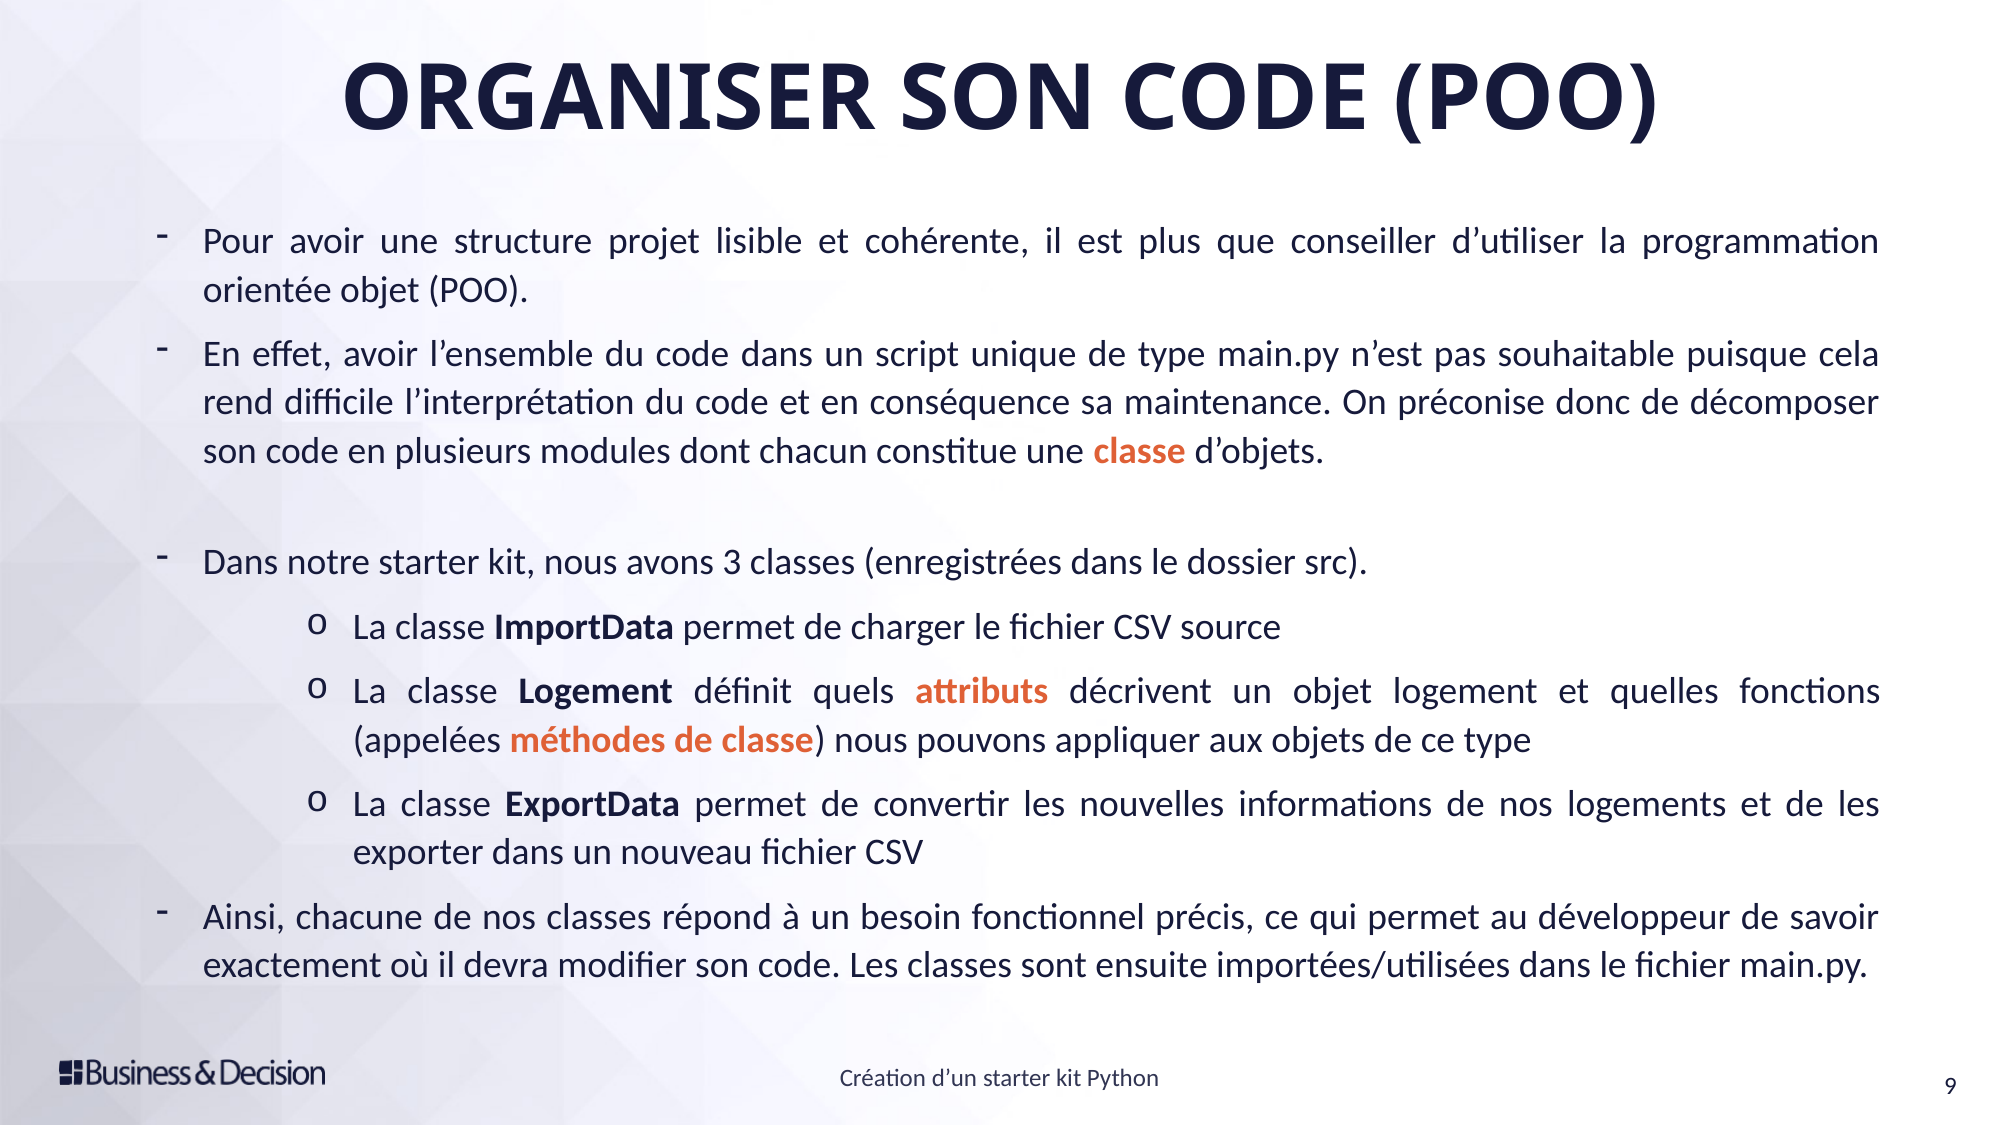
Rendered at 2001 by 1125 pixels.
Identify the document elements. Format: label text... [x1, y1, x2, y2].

text_box Pour avoir une structure projet lisible et cohérente, il est plus que conseiller d’utiliser la programmation orientée objet (POO). En effet, avoir l’ensemble du code dans un script unique de type main.py n’est pas souhaitable puisque cela rend difficile l’interprétation du code et en conséquence sa maintenance. On préconise donc de décomposer son code en plusieurs modules dont chacun constitue une classe d’objets. Dans notre starter kit, nous avons 3 classes (enregistrées dans le dossier src). La classe ImportData permet de charger le fichier CSV source La classe Logement définit quels attributs décrivent un objet logement et quelles fonctions (appelées méthodes de classe) nous pouvons appliquer aux objets de ce type La classe ExportData permet de convertir les nouvelles informations de nos logements et de les exporter dans un nouveau fichier CSV Ainsi, chacune de nos classes répond à un besoin fonctionnel précis, ce qui permet au développeur de savoir exactement où il devra modifier son code. Les classes sont ensuite importées/utilisées dans le fichier main.py. [141, 205, 1897, 993]
slide_number 9 [1521, 1054, 1972, 1115]
text_box organiser SON CODE (POO) [0, 6, 2000, 193]
footer Création d’un starter kit Python [662, 1046, 1338, 1107]
picture [0, 0, 2001, 1125]
